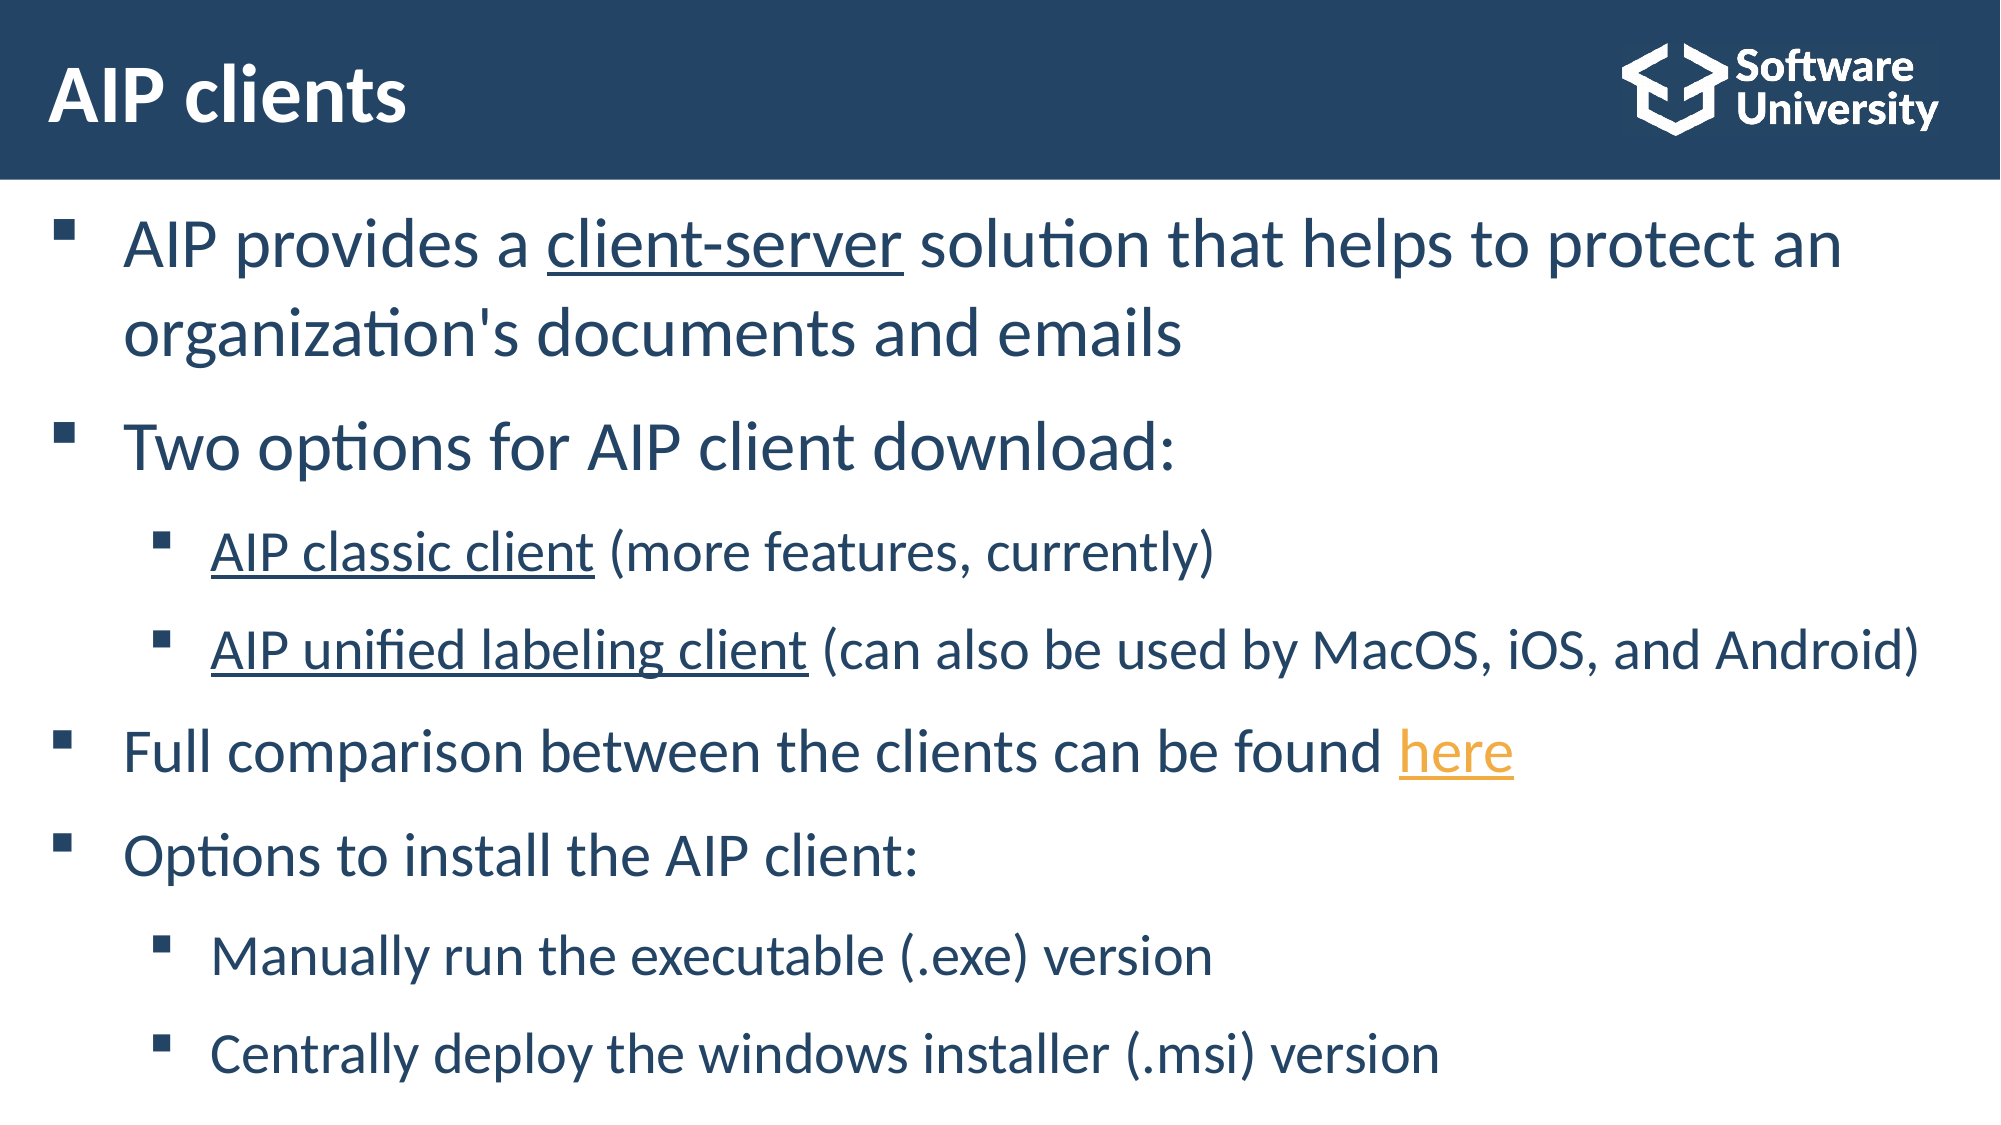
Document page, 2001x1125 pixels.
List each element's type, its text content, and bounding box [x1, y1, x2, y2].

title AIP clients [31, 16, 1591, 162]
picture [1622, 43, 1939, 136]
list AIP provides a client-server solution that helps to protect an organization's documents and emails Two options for AIP client download: AIP classic client (more features, currently) AIP unified labeling client (can also be used by MacOS, iOS, and Android) Full comparison between the clients can be found here Options to install the AIP client: Manually run the executable (.exe) version Centrally deploy the windows installer (.msi) version [30, 186, 1970, 1115]
